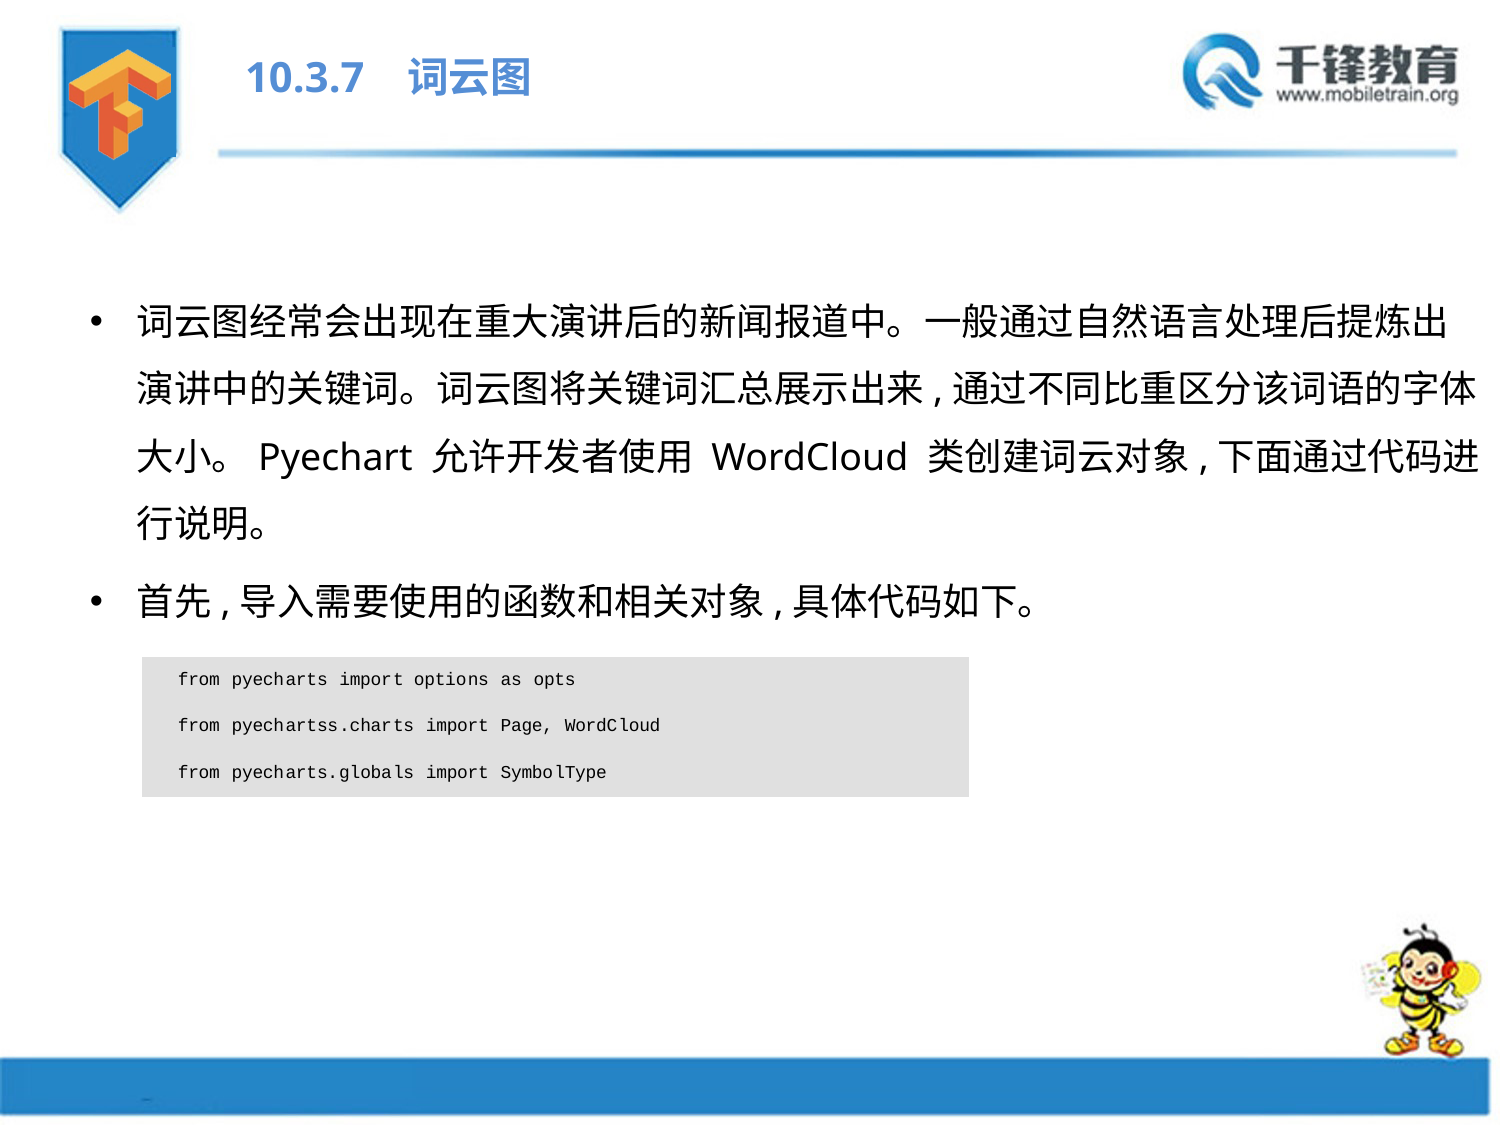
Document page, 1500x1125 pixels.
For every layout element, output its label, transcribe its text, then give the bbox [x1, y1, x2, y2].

text_box 词云图经常会出现在重大演讲后的新闻报道中。一般通过自然语言处理后提炼出演讲中的关键词。词云图将关键词汇总展示出来,通过不同比重区分该词语的字体大小。Pyechart 允许开发者使用 WordCloud 类创建词云对象,下面通过代码进行说明。 首先,导入需要使用的函数和相关对象,具体代码如下。 [0, 267, 1500, 631]
text_box 10.3.7 词云图 [230, 29, 1069, 122]
picture [0, 631, 1500, 1125]
picture [0, 0, 1500, 267]
